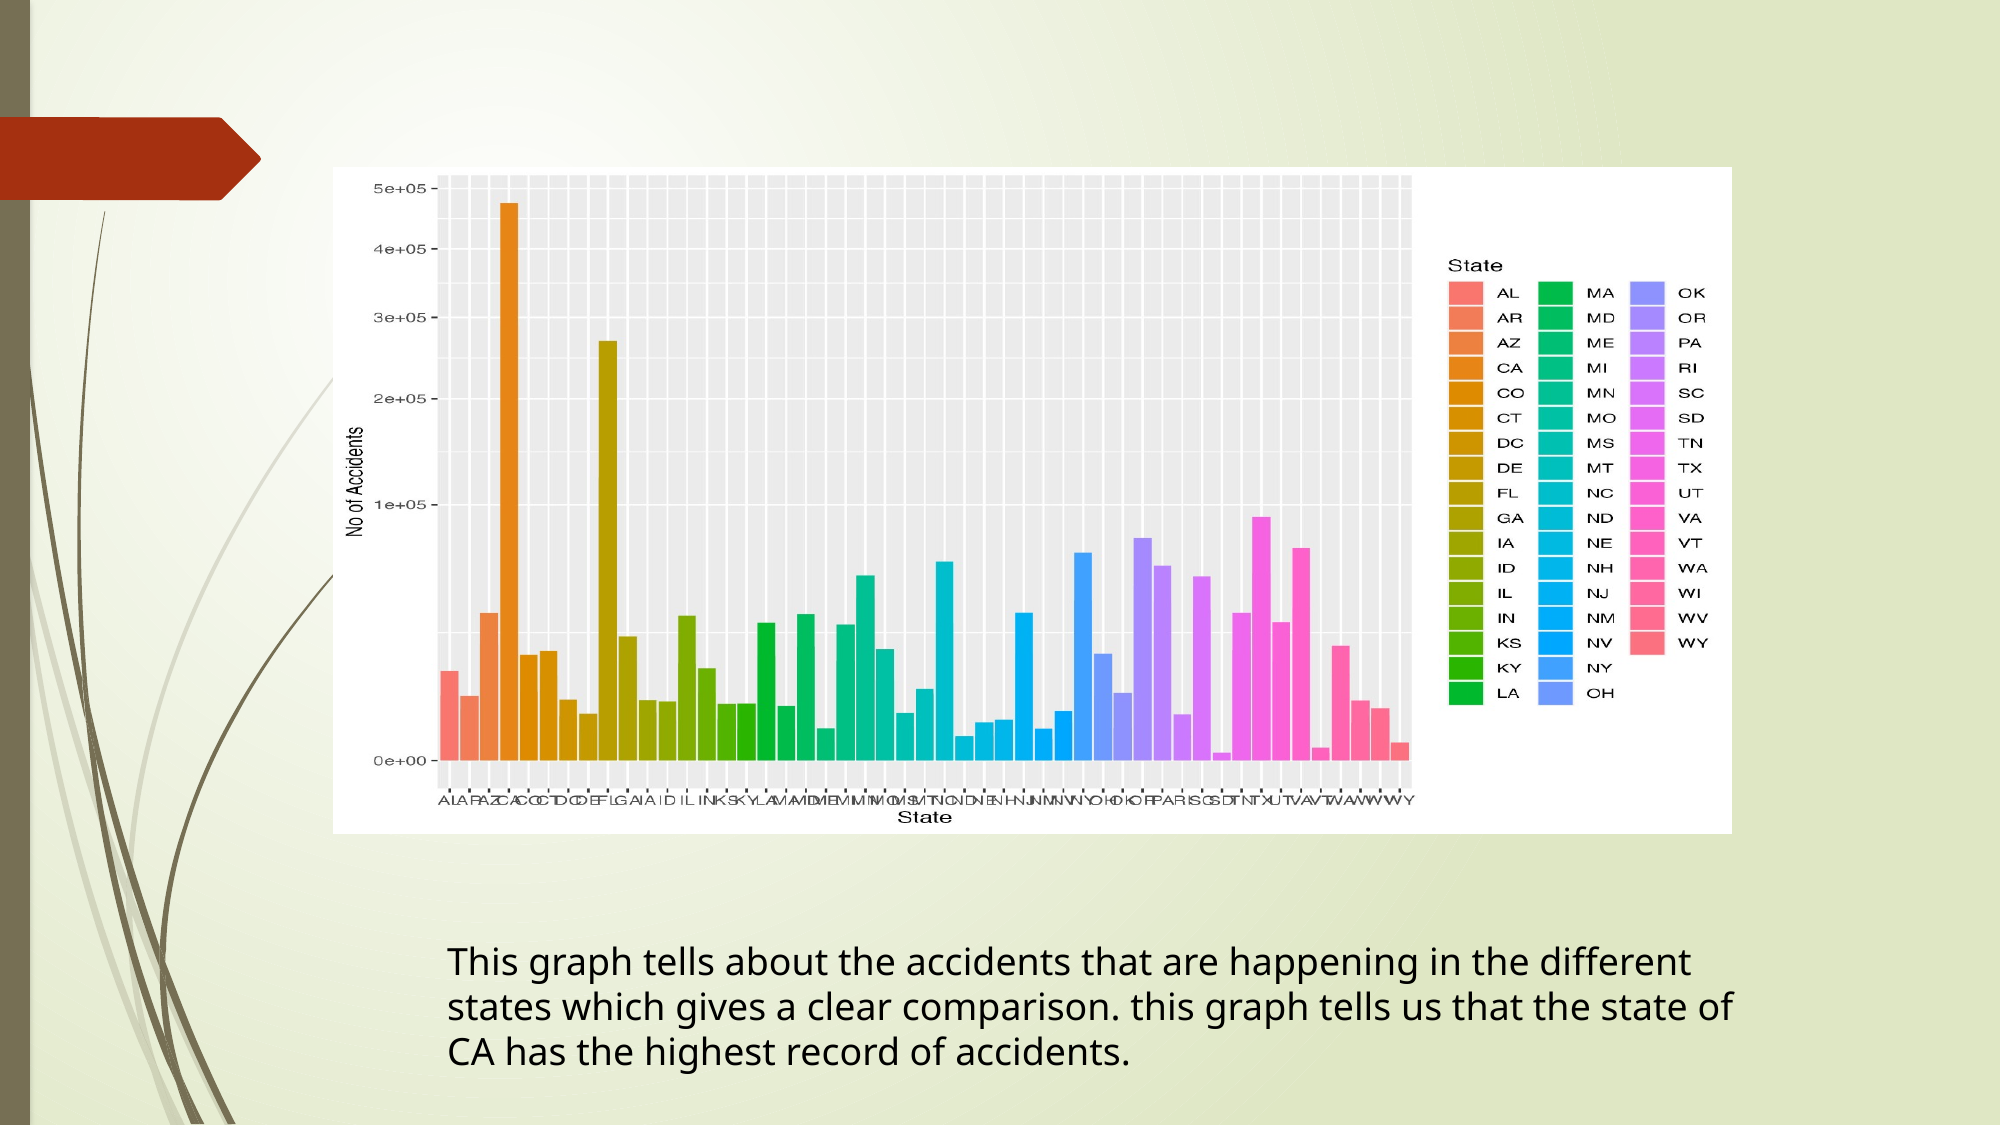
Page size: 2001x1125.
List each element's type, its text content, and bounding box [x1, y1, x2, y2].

picture [332, 167, 1732, 835]
text_box This graph tells about the accidents that are happening in the different states which gives a clear comparison. this graph tells us that the state of CA has the highest record of accidents. [432, 930, 1761, 1081]
